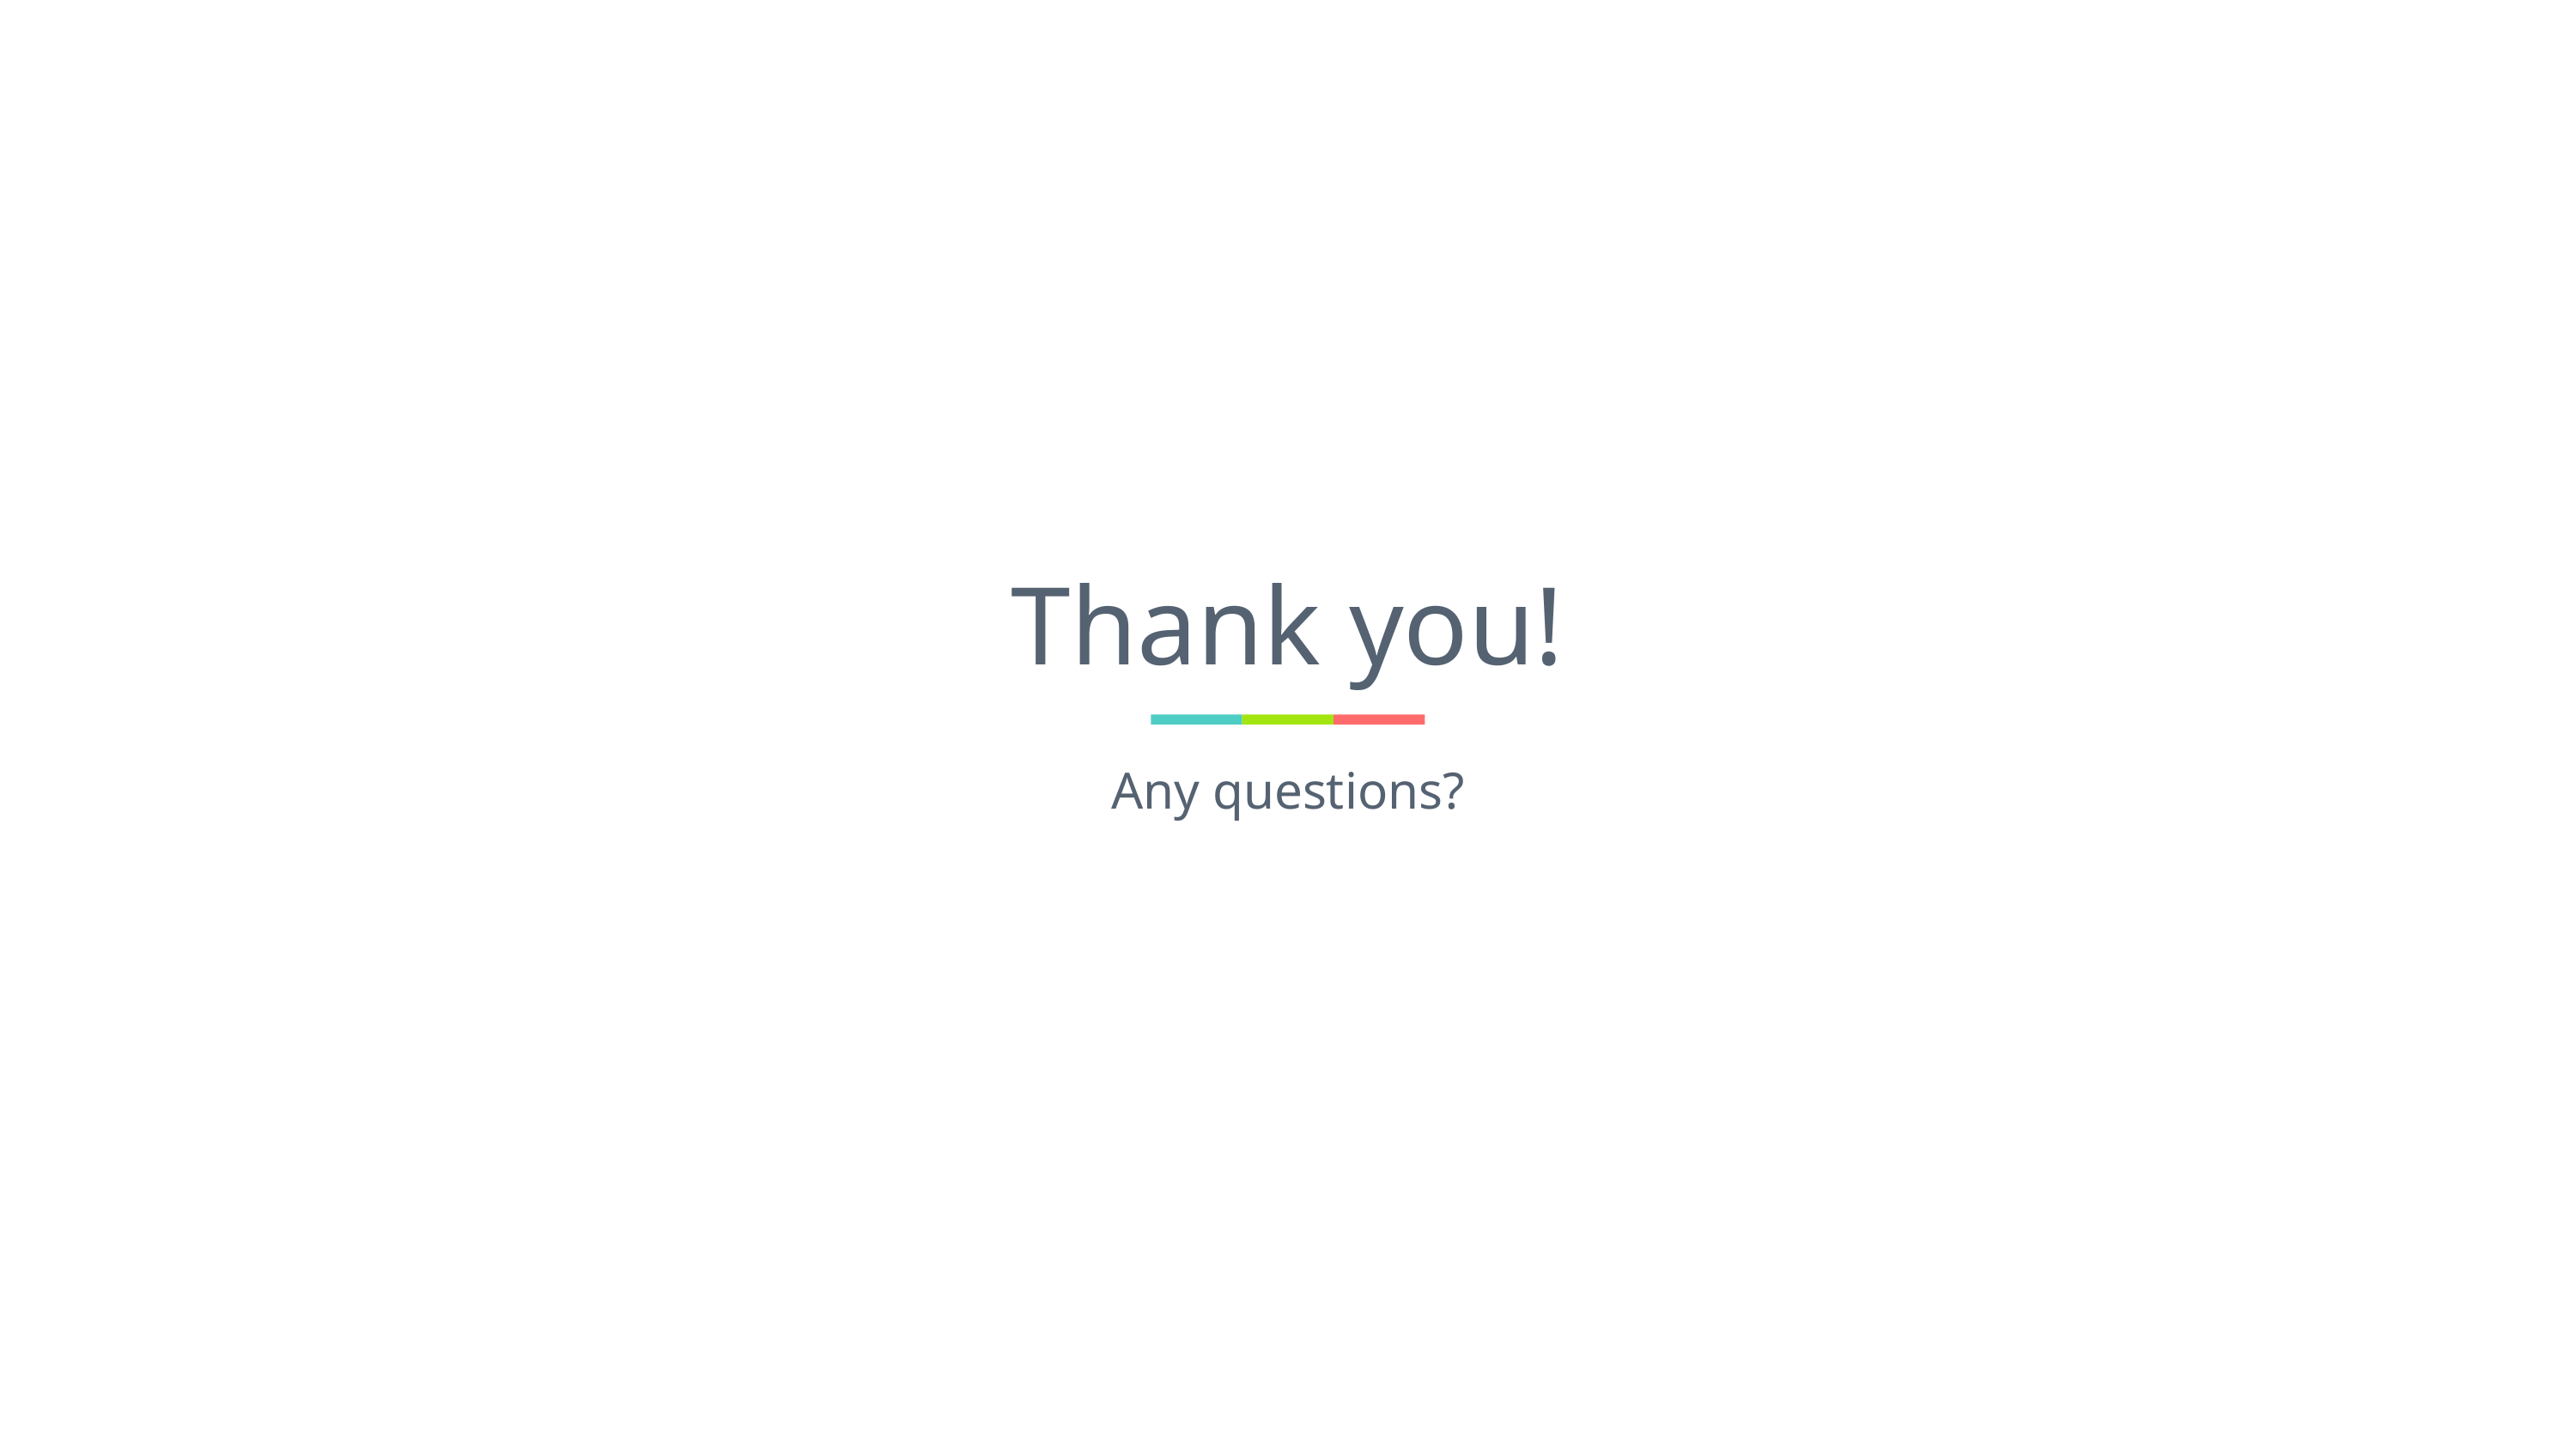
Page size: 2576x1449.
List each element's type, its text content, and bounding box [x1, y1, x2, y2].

title Thank you! [67, 513, 2509, 694]
list Any questions? [451, 753, 2125, 858]
